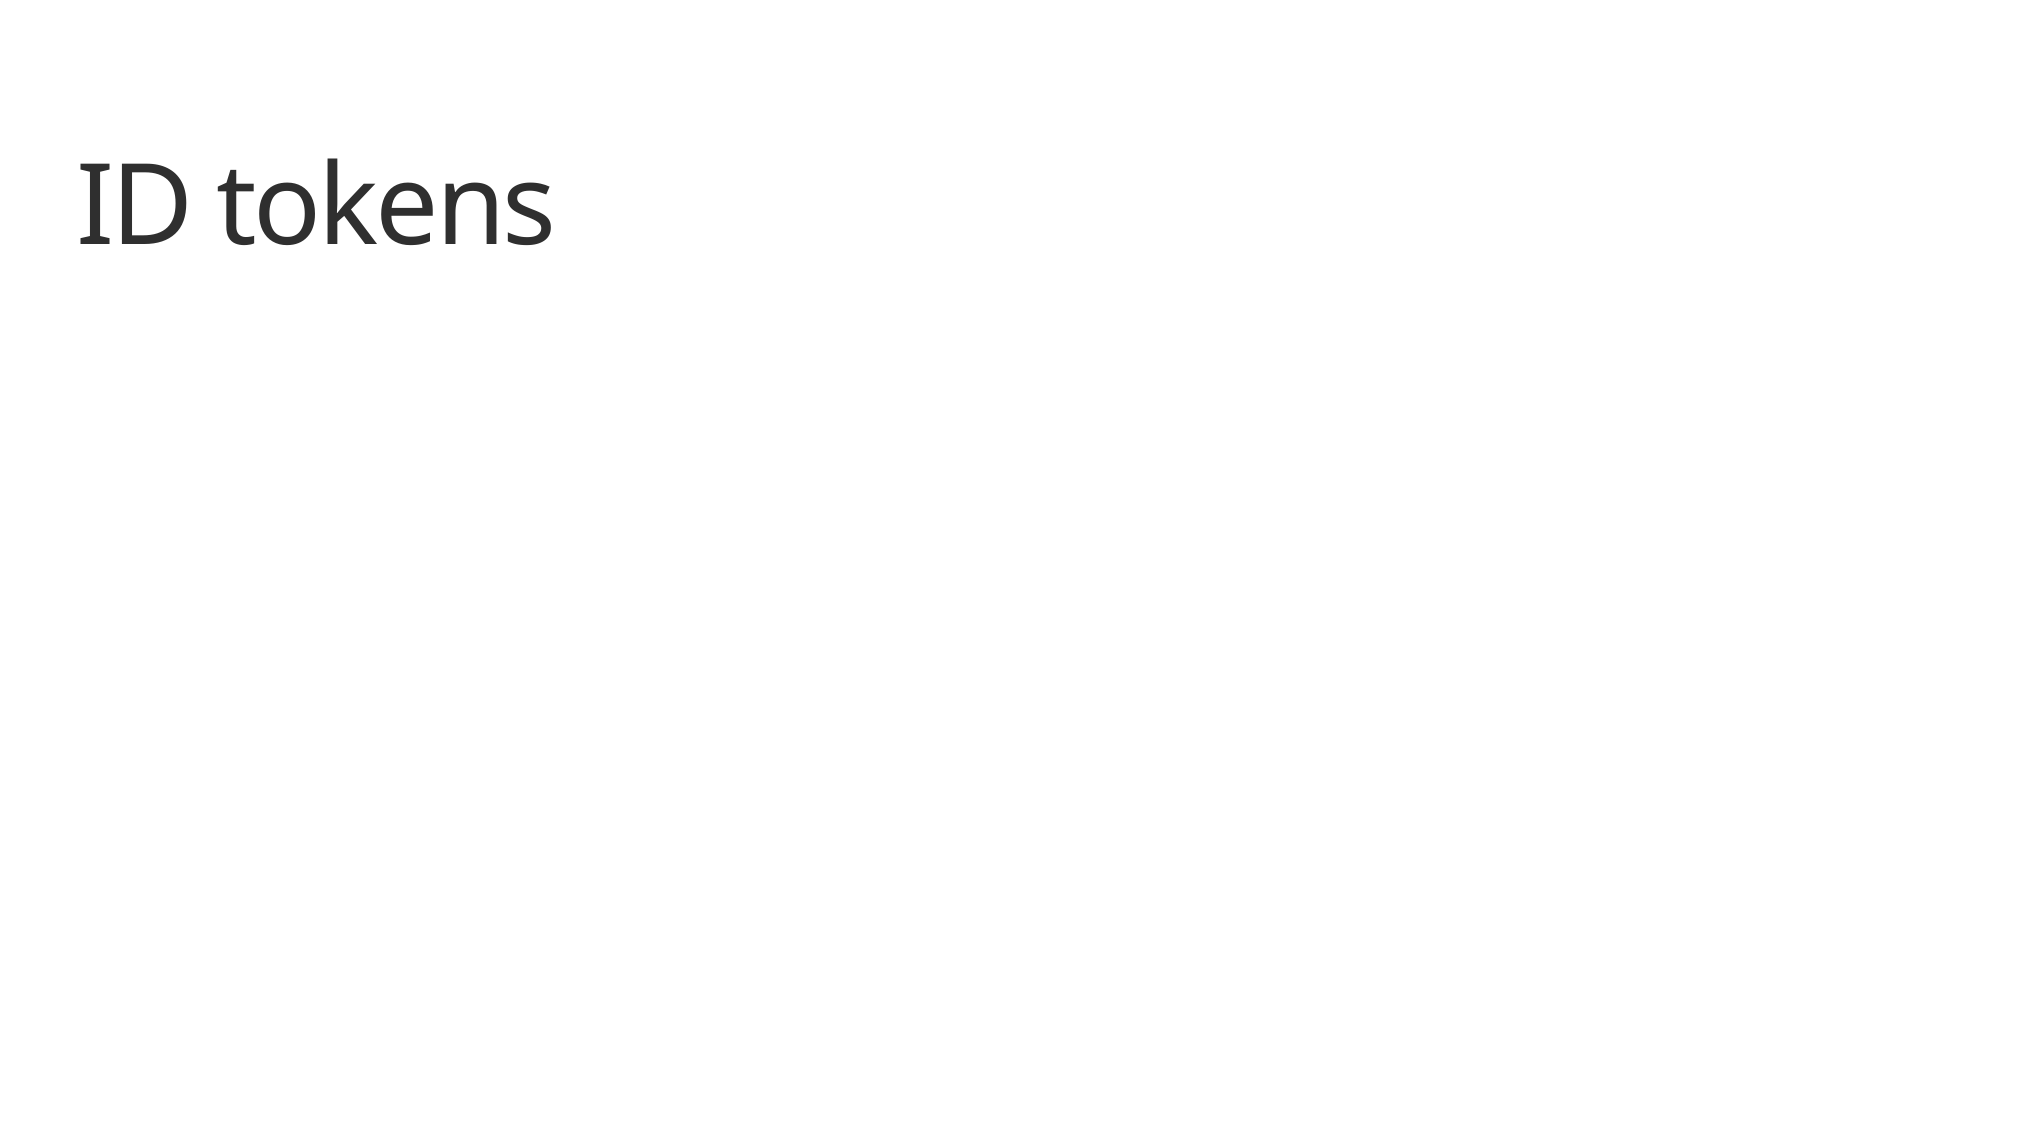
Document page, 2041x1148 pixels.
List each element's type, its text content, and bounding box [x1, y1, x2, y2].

title ID tokens [76, 147, 1324, 743]
